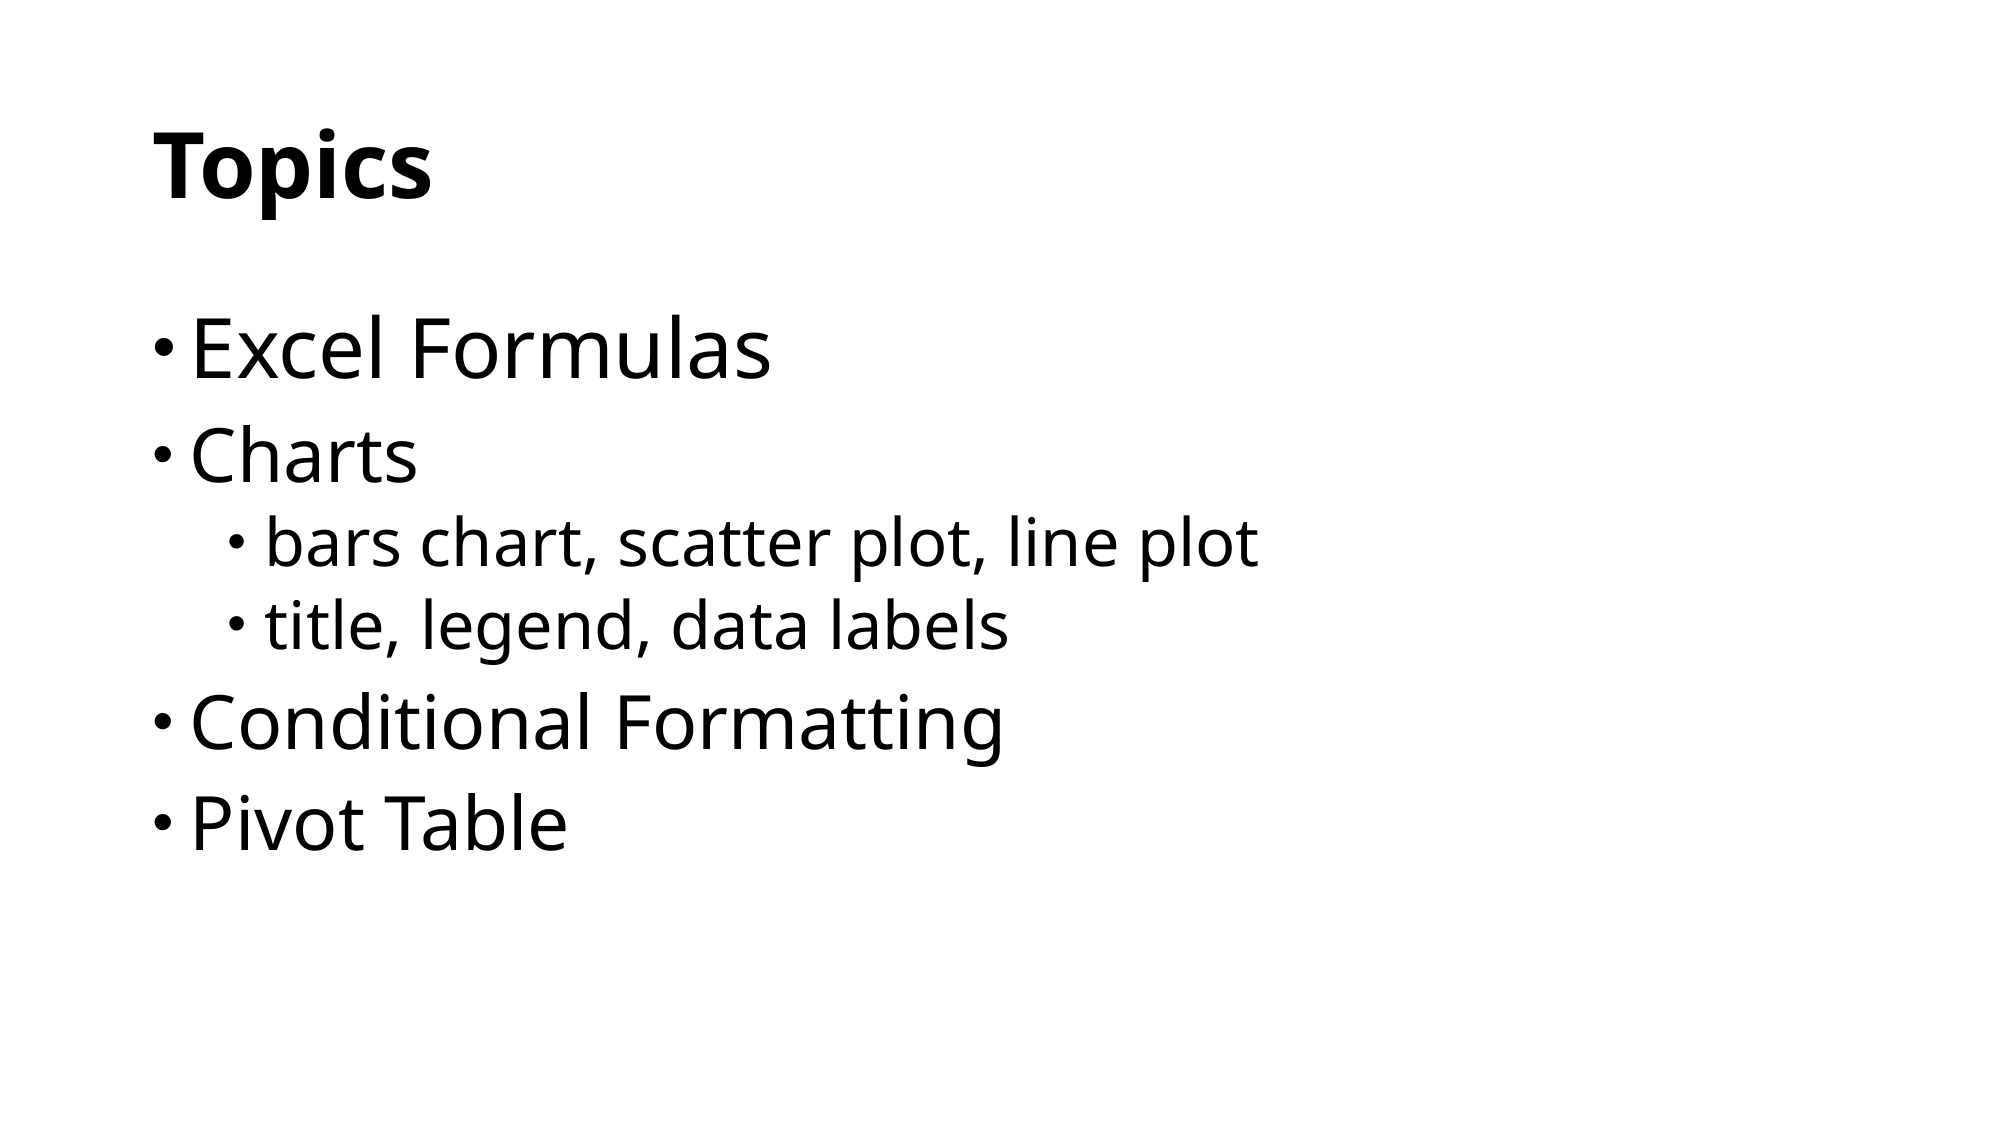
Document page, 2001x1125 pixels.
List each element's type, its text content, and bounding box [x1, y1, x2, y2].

list Excel Formulas Charts bars chart, scatter plot, line plot title, legend, data labels Conditional Formatting Pivot Table [137, 299, 1863, 1014]
title Topics [137, 59, 1863, 278]
